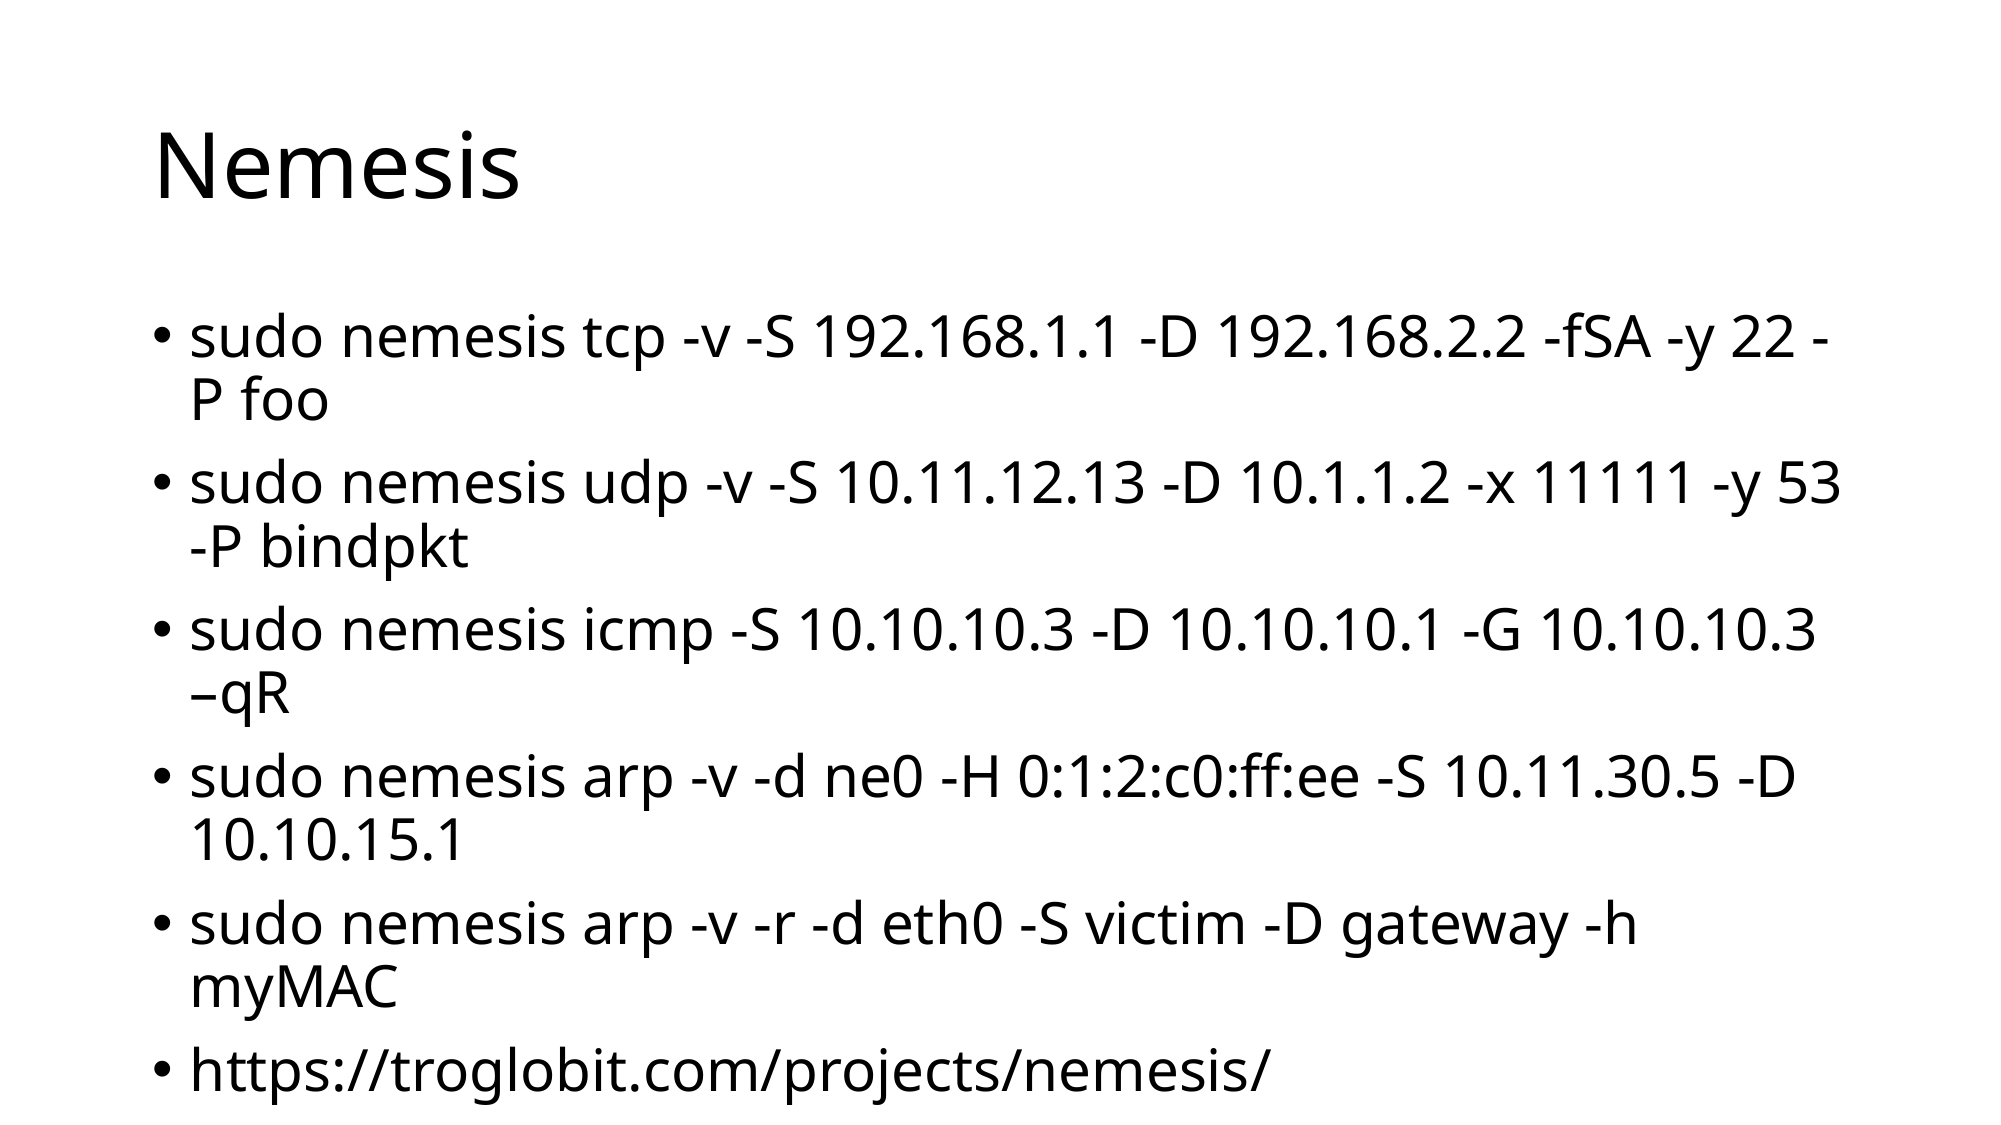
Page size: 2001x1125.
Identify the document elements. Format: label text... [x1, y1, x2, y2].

list sudo nemesis tcp -v -S 192.168.1.1 -D 192.168.2.2 -fSA -y 22 -P foo sudo nemesis udp -v -S 10.11.12.13 -D 10.1.1.2 -x 11111 -y 53 -P bindpkt sudo nemesis icmp -S 10.10.10.3 -D 10.10.10.1 -G 10.10.10.3 –qR sudo nemesis arp -v -d ne0 -H 0:1:2:c0:ff:ee -S 10.11.30.5 -D 10.10.15.1 sudo nemesis arp -v -r -d eth0 -S victim -D gateway -h myMAC https://troglobit.com/projects/nemesis/ [137, 299, 1863, 1014]
title Nemesis [137, 59, 1863, 278]
